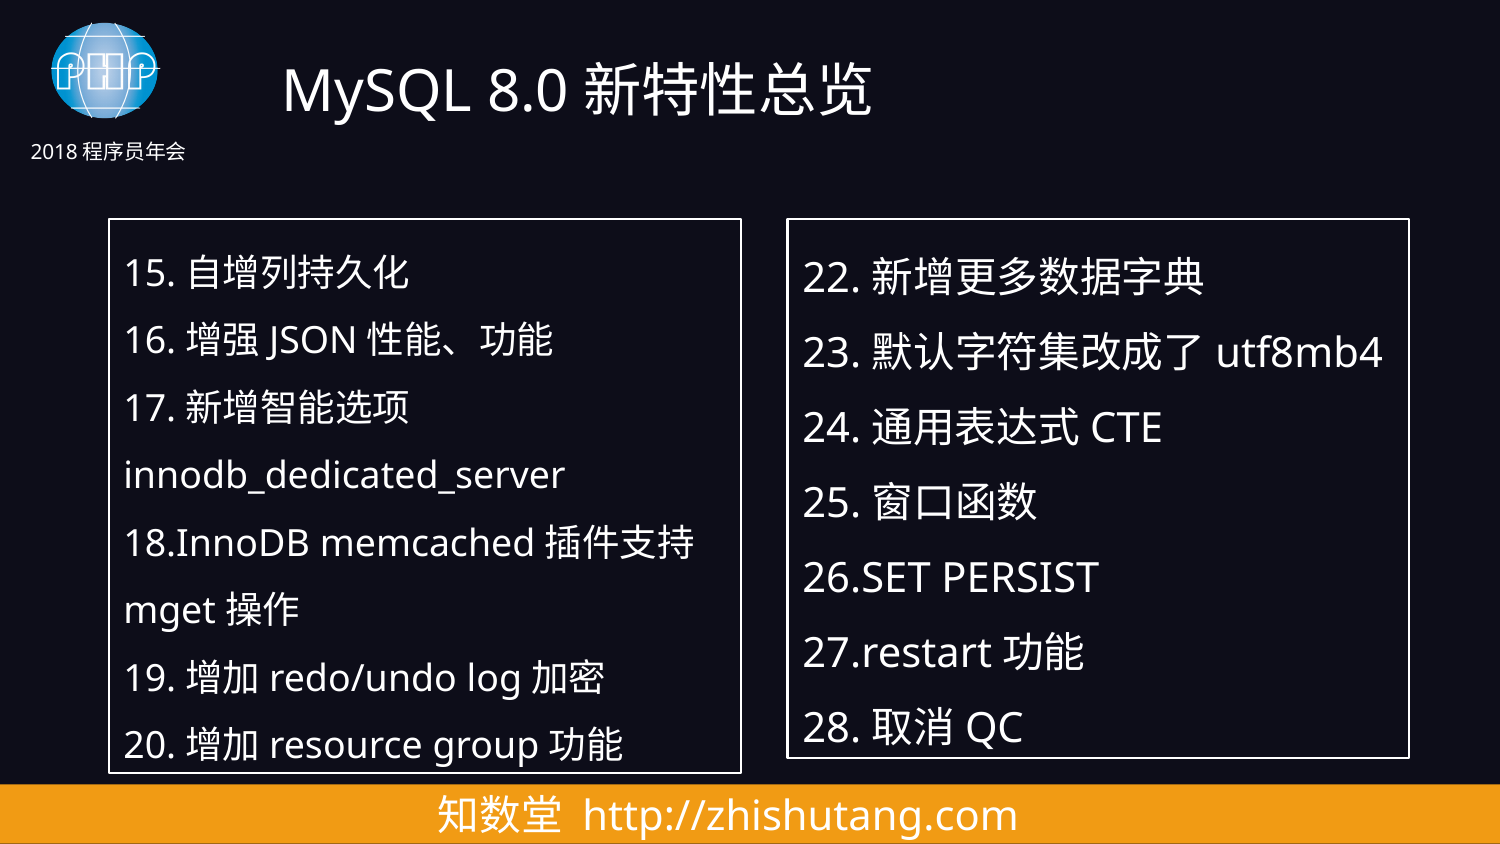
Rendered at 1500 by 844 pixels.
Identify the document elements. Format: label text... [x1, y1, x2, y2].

text_box 22.新增更多数据字典 23.默认字符集改成了utf8mb4 24.通用表达式CTE 25.窗口函数 26.SET PERSIST 27.restart功能 28.取消QC [787, 218, 1410, 759]
text_box MySQL 8.0新特性总览 [266, 45, 890, 131]
text_box 15.自增列持久化 16.增强JSON性能、功能 17.新增智能选项 innodb_dedicated_server 18.InnoDB memcached插件支持mget操作 19.增加redo/undo log加密 20.增加resource group功能 [108, 218, 742, 774]
text_box 2018程序员年会 [15, 131, 202, 172]
text_box 知数堂 http://zhishutang.com [0, 784, 1500, 844]
picture [42, 21, 190, 120]
